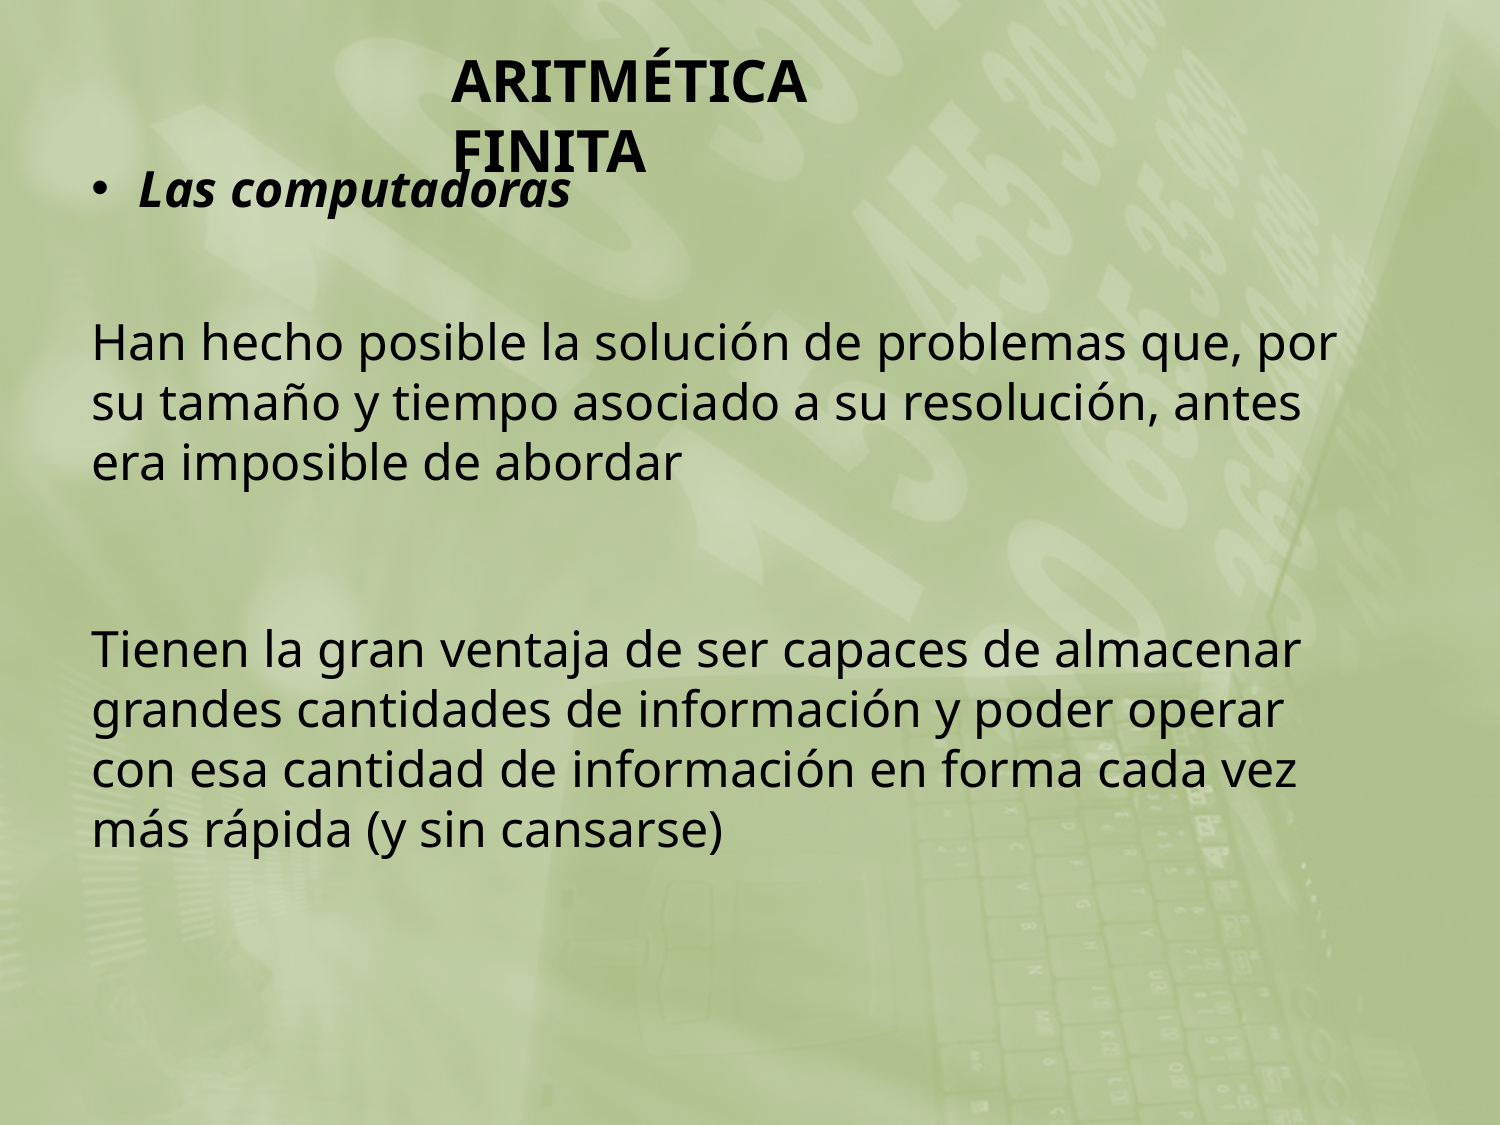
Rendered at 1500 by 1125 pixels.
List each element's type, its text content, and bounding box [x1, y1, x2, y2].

text_box Las computadoras [76, 149, 1436, 275]
text_box Han hecho posible la solución de problemas que, por su tamaño y tiempo asociado a su resolución, antes era imposible de abordar [76, 303, 1365, 499]
text_box Tienen la gran ventaja de ser capaces de almacenar grandes cantidades de información y poder operar con esa cantidad de información en forma cada vez más rápida (y sin cansarse) [76, 609, 1365, 865]
text_box ARITMÉTICA FINITA [436, 36, 1004, 192]
